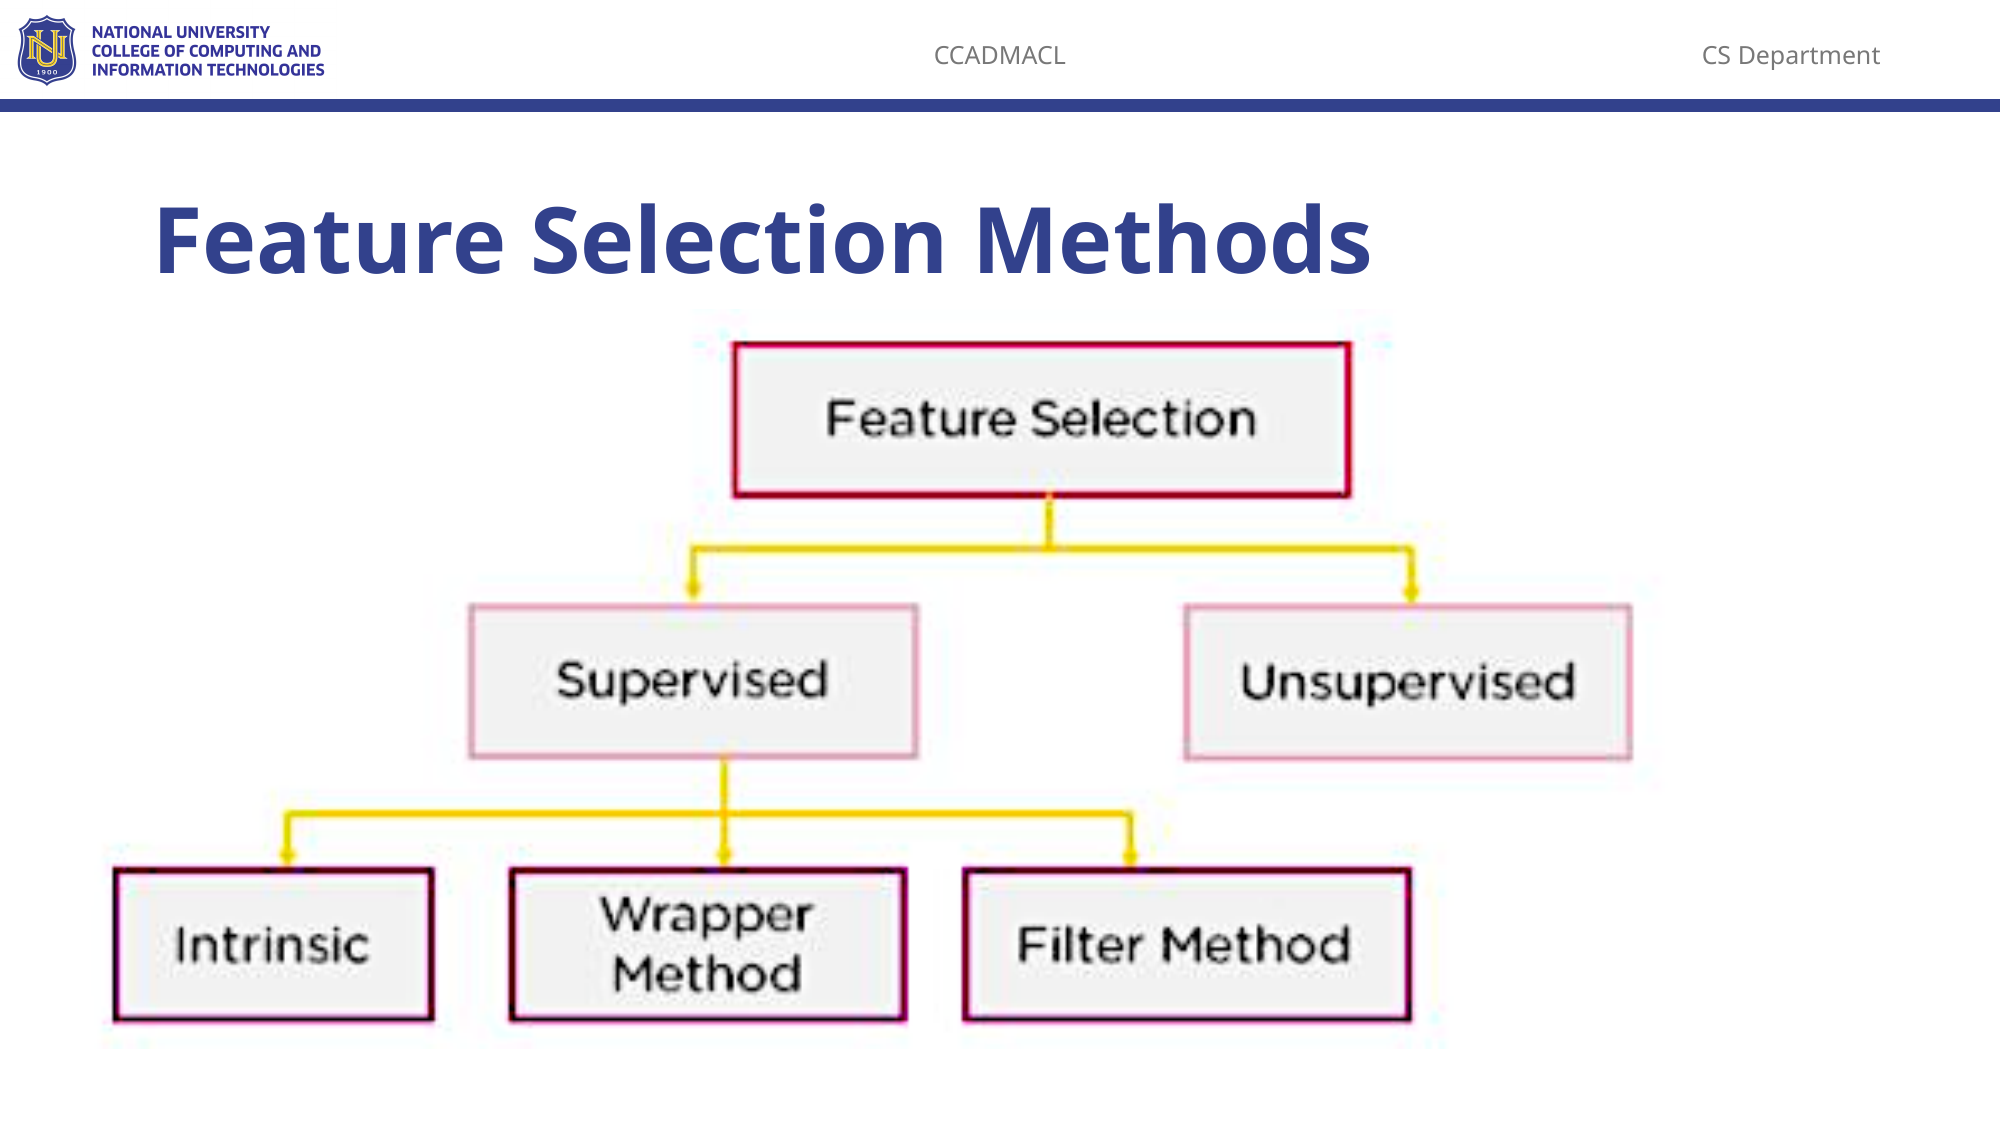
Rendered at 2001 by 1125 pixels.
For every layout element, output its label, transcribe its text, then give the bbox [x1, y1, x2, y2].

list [49, 308, 1678, 1050]
title Feature Selection Methods [137, 135, 1938, 353]
picture [0, 0, 337, 99]
